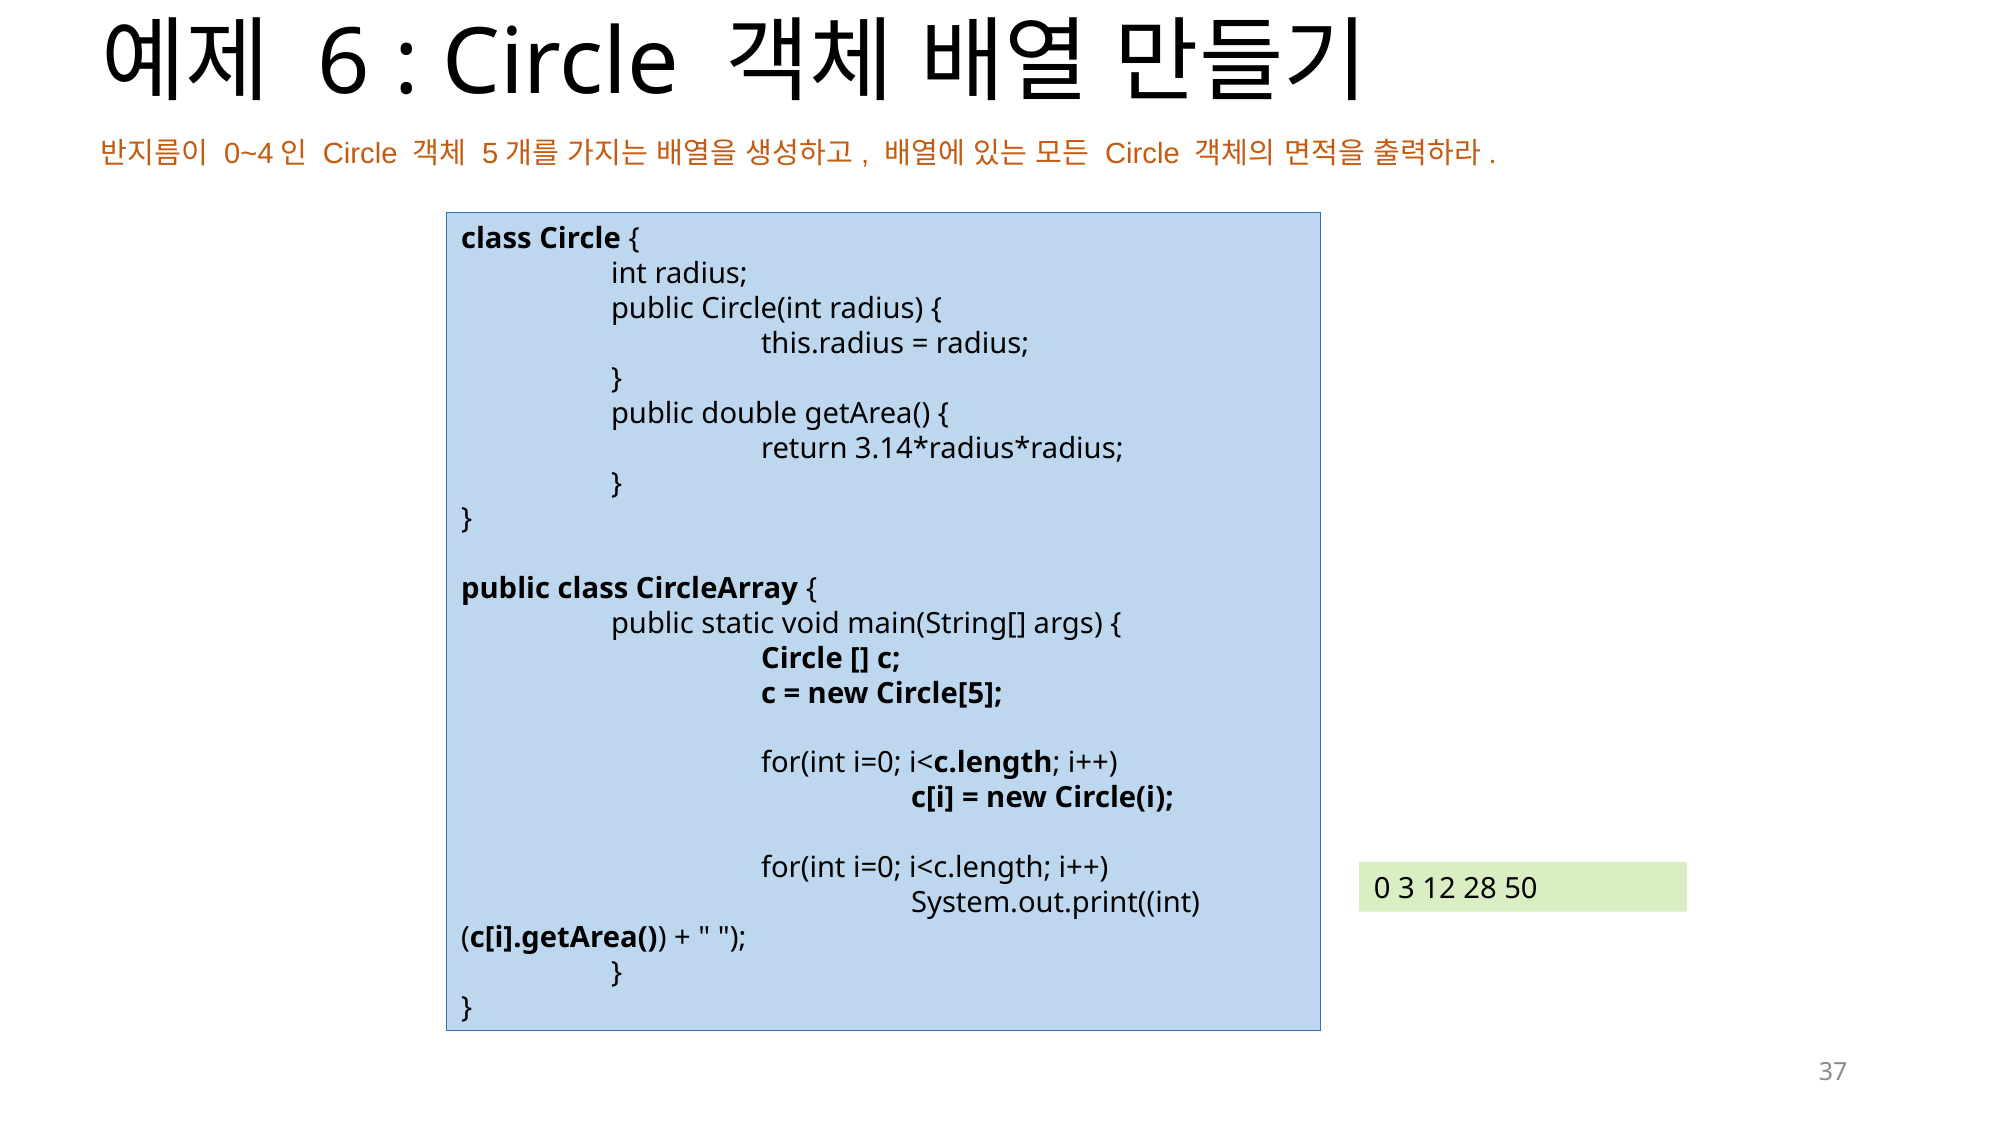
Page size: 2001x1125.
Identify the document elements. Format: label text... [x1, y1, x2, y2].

text_box 0 3 12 28 50 [1359, 861, 1688, 912]
title 예제 6 : Circle 객체 배열 만들기 [86, 0, 1812, 127]
text_box 반지름이 0~4인 Circle 객체 5개를 가지는 배열을 생성하고, 배열에 있는 모든 Circle 객체의 면적을 출력하라. [86, 126, 1748, 177]
slide_number 37 [1412, 1042, 1863, 1103]
text_box class Circle { int radius; public Circle(int radius) { this.radius = radius; } public double getArea() { return 3.14*radius*radius; } } public class CircleArray { public static void main(String[] args) { Circle [] c; c = new Circle[5]; for(int i=0; i<c.length; i++) c[i] = new Circle(i); for(int i=0; i<c.length; i++) System.out.print((int)(c[i].getArea()) + " "); } } [446, 212, 1321, 1031]
